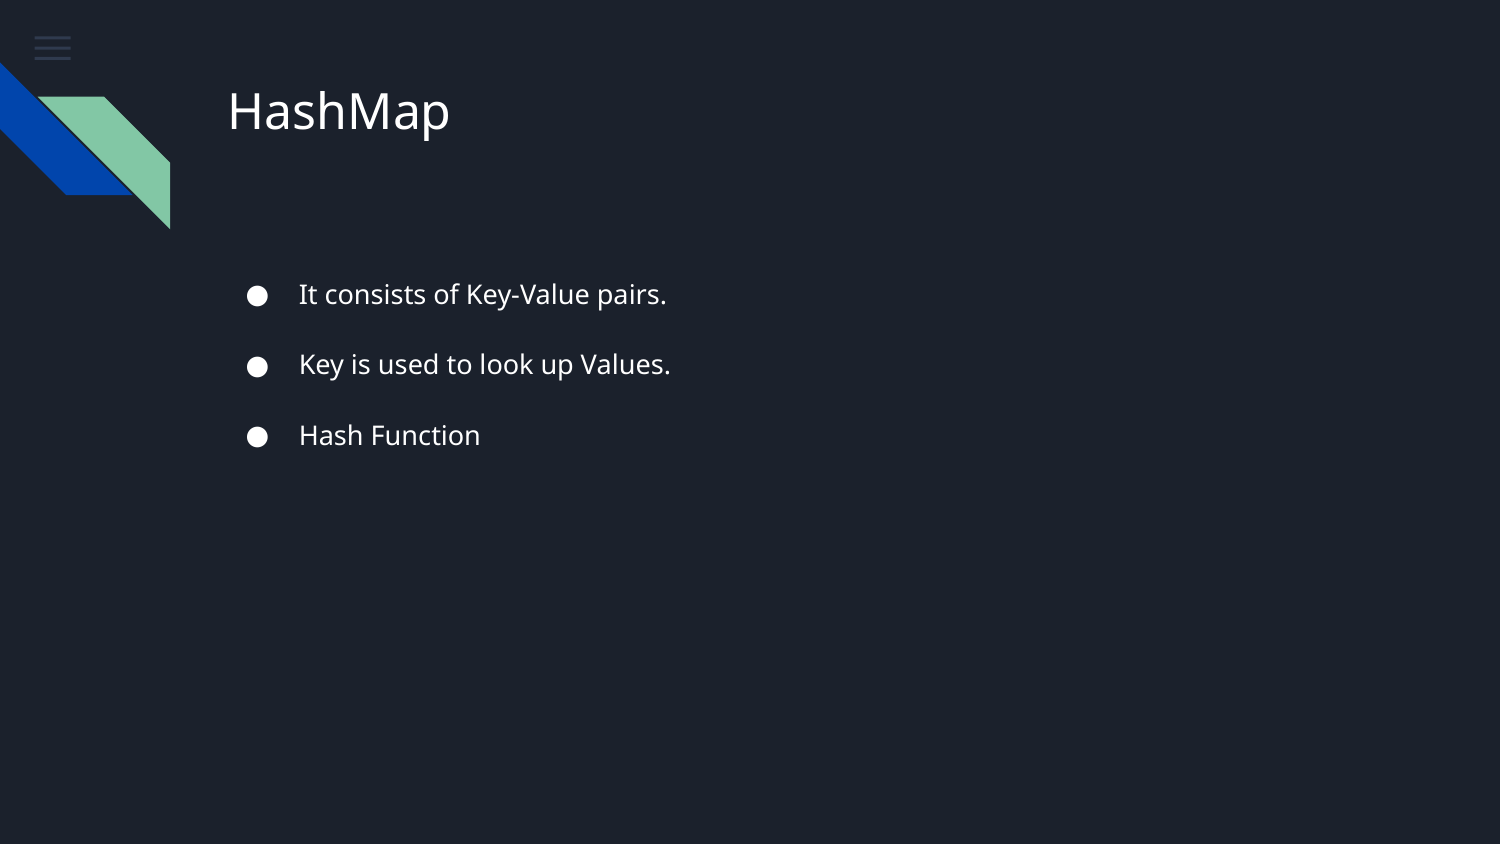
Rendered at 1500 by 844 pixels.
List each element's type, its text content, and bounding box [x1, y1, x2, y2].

list It consists of Key-Value pairs. Key is used to look up Values. Hash Function [212, 257, 1368, 735]
title HashMap [212, 64, 1368, 215]
